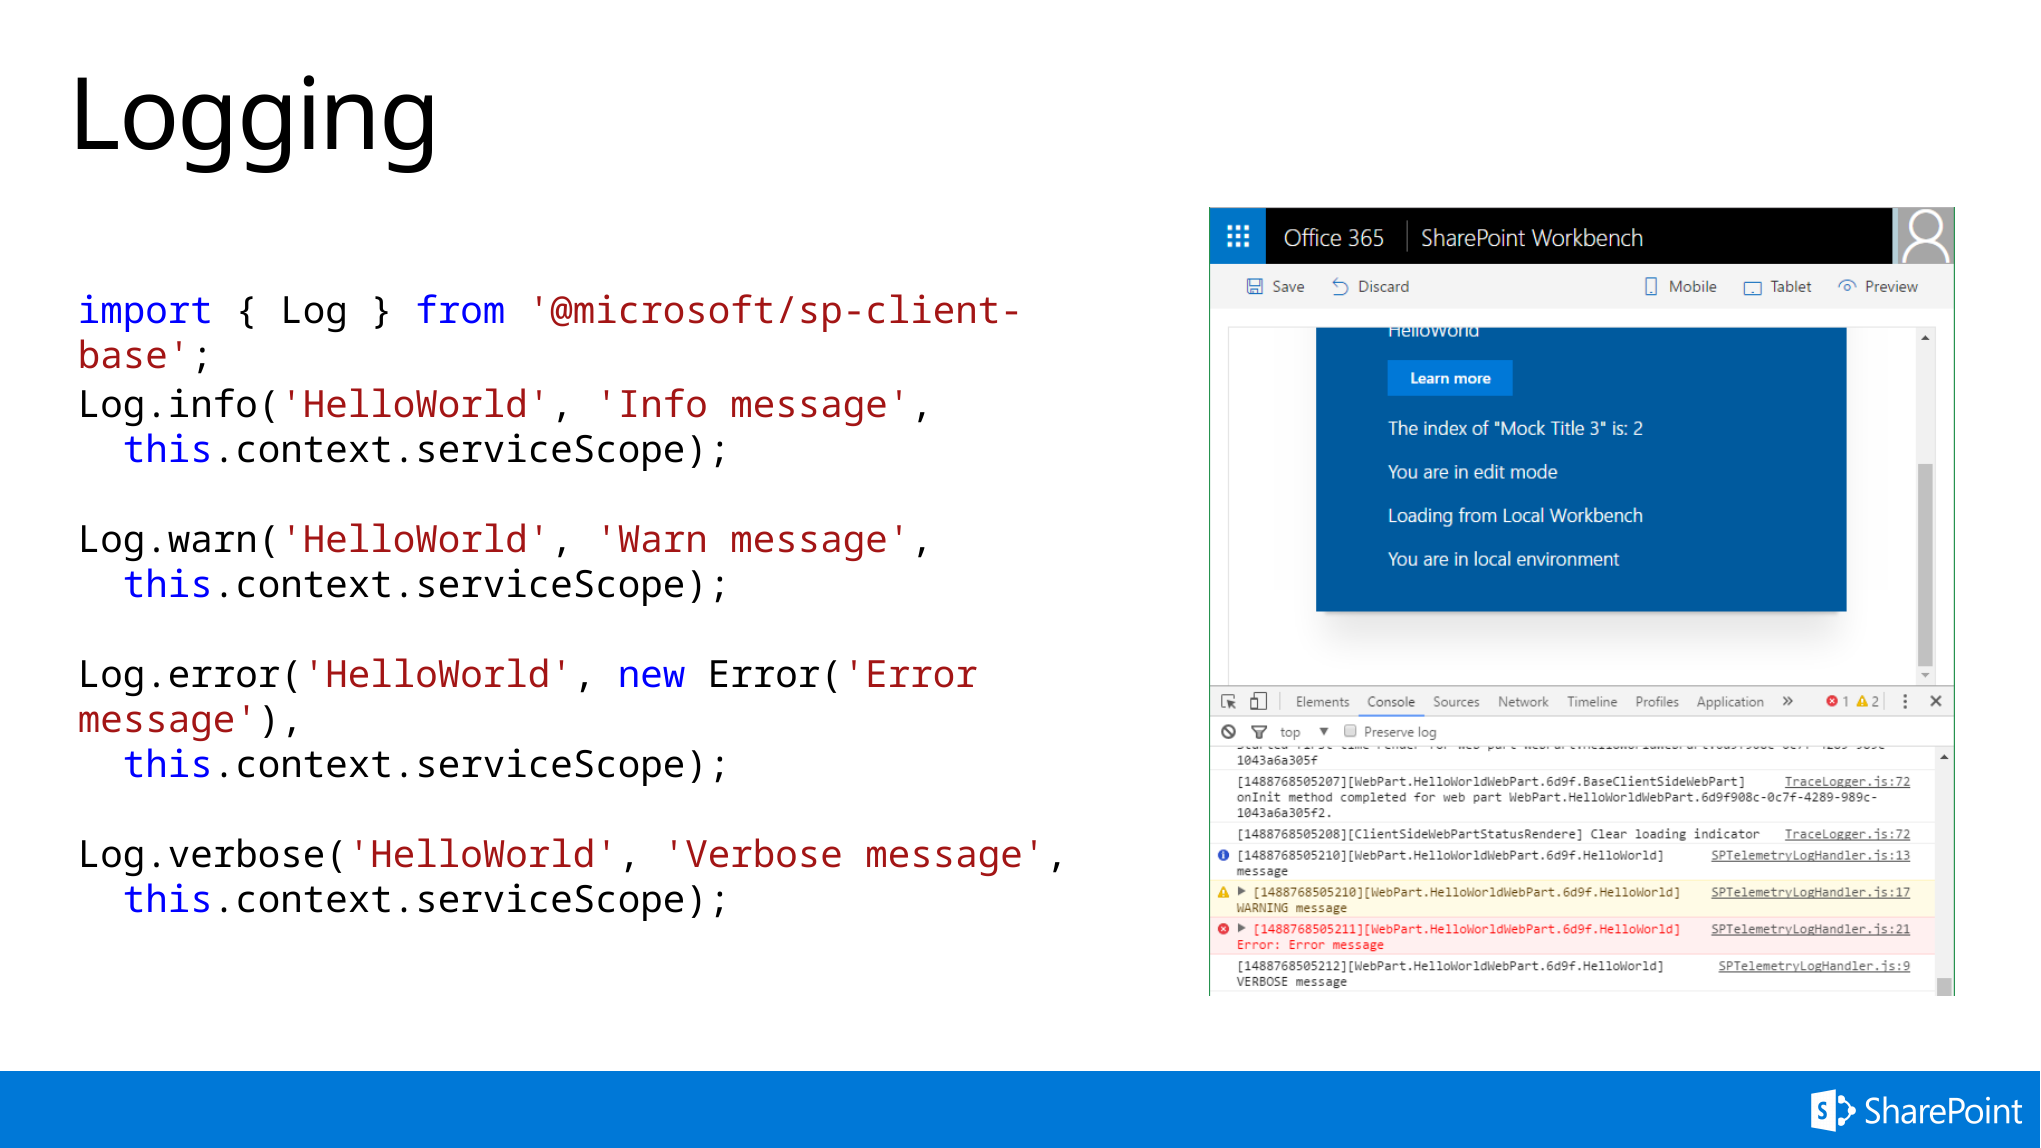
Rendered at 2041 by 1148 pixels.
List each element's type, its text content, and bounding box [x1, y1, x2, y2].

title Logging [45, 48, 1996, 199]
text_box import { Log } from '@microsoft/sp-client-base'; [63, 278, 1169, 372]
picture [1208, 207, 1955, 996]
picture [1793, 1071, 2040, 1148]
text_box Log.info('HelloWorld', 'Info message', this.context.serviceScope); Log.warn('HelloWorld', 'Warn message', this.context.serviceScope); Log.error('HelloWorld', new Error('Error message'), this.context.serviceScope); Log.verbose('HelloWorld', 'Verbose message', this.context.serviceScope); [63, 372, 1169, 928]
